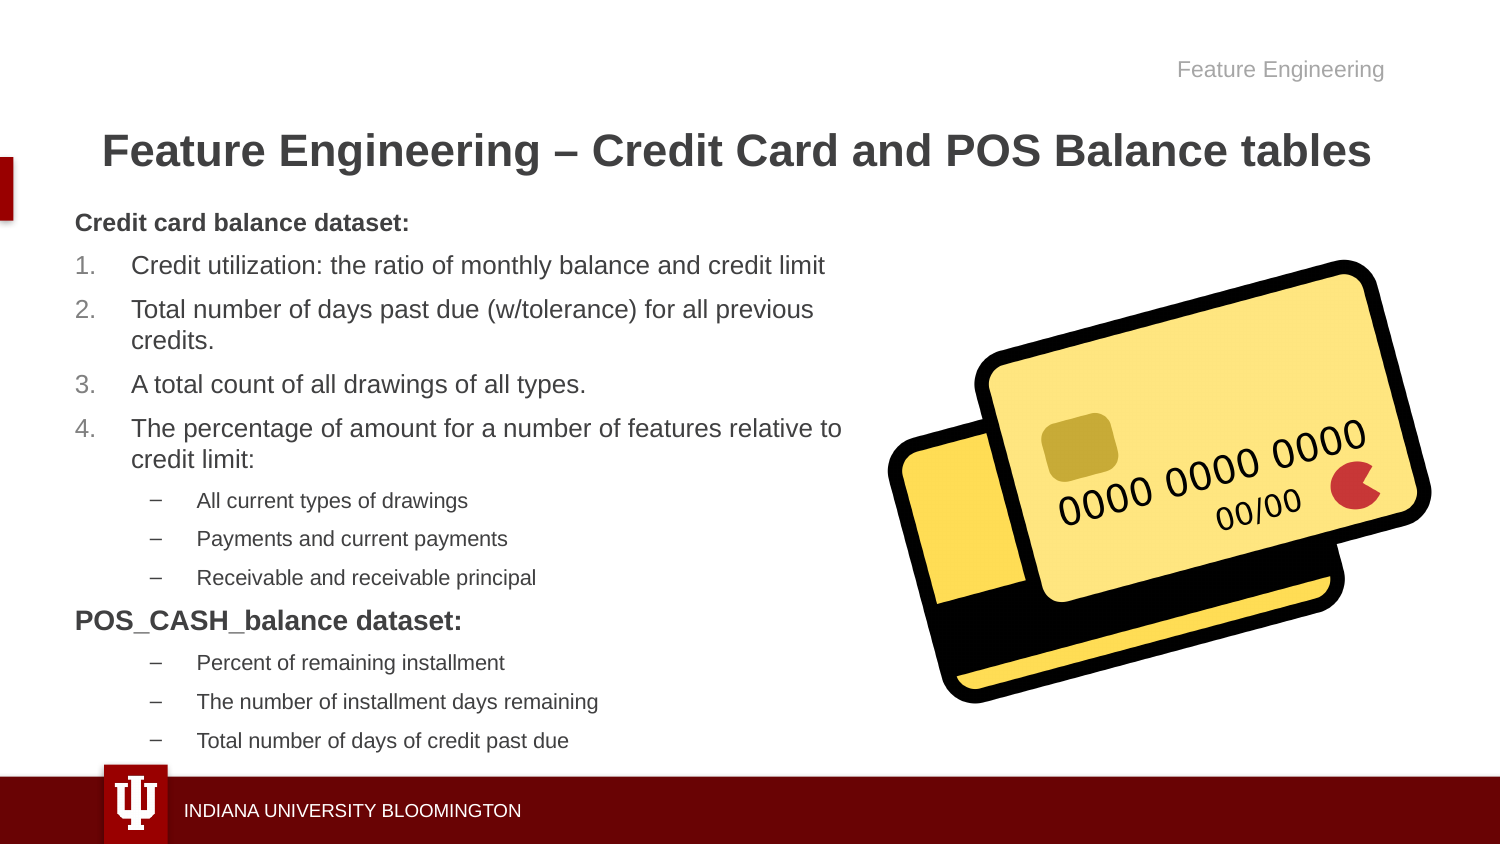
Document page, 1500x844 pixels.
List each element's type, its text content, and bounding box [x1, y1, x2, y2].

list Credit card balance dataset: Credit utilization: the ratio of monthly balance and credit limit Total number of days past due (w/tolerance) for all previous credits. A total count of all drawings of all types. The percentage of amount for a number of features relative to credit limit: All current types of drawings Payments and current payments Receivable and receivable principal POS_CASH_balance dataset: Percent of remaining installment The number of installment days remaining Total number of days of credit past due [59, 198, 864, 749]
picture [878, 250, 1441, 713]
title Feature Engineering – Credit Card and POS Balance tables [86, 90, 1422, 206]
list Feature Engineering [792, 46, 1400, 89]
